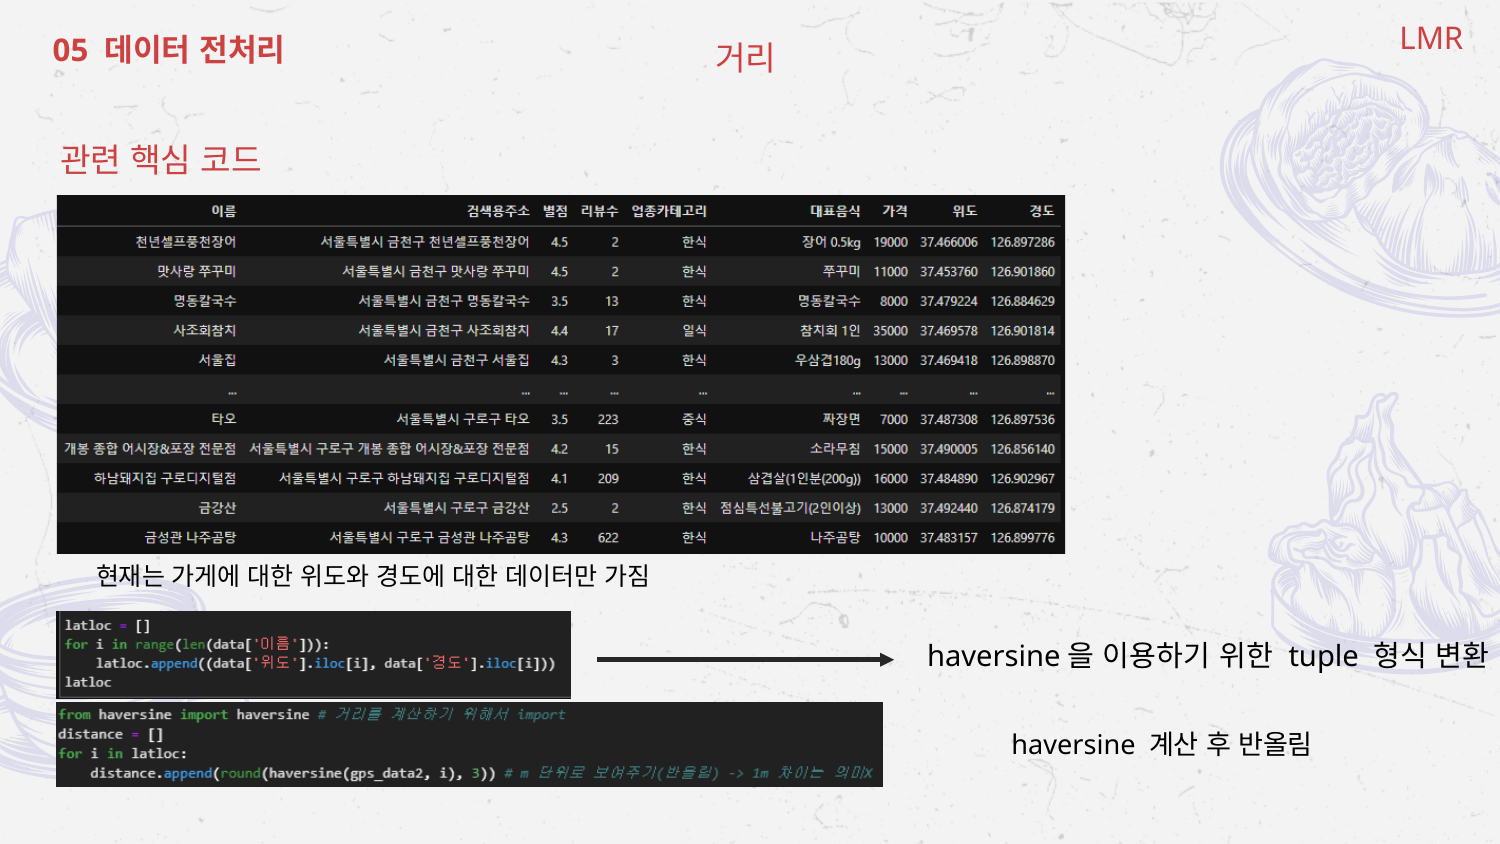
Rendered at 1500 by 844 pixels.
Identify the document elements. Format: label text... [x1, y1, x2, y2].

picture [56, 194, 1066, 554]
title 05 데이터 전처리 [12, 9, 326, 83]
picture [56, 611, 571, 699]
title LMR [1275, 0, 1500, 70]
text_box 현재는 가게에 대한 위도와 경도에 대한 데이터만 가짐 [81, 563, 667, 599]
text_box haversine 계산 후 반올림 [996, 720, 1336, 768]
text_box haversine을 이용하기 위한 tuple 형식 변환 [912, 629, 1500, 680]
text_box 거리 [700, 16, 800, 82]
text_box 관련 핵심 코드 [45, 118, 1377, 185]
picture [56, 702, 884, 787]
